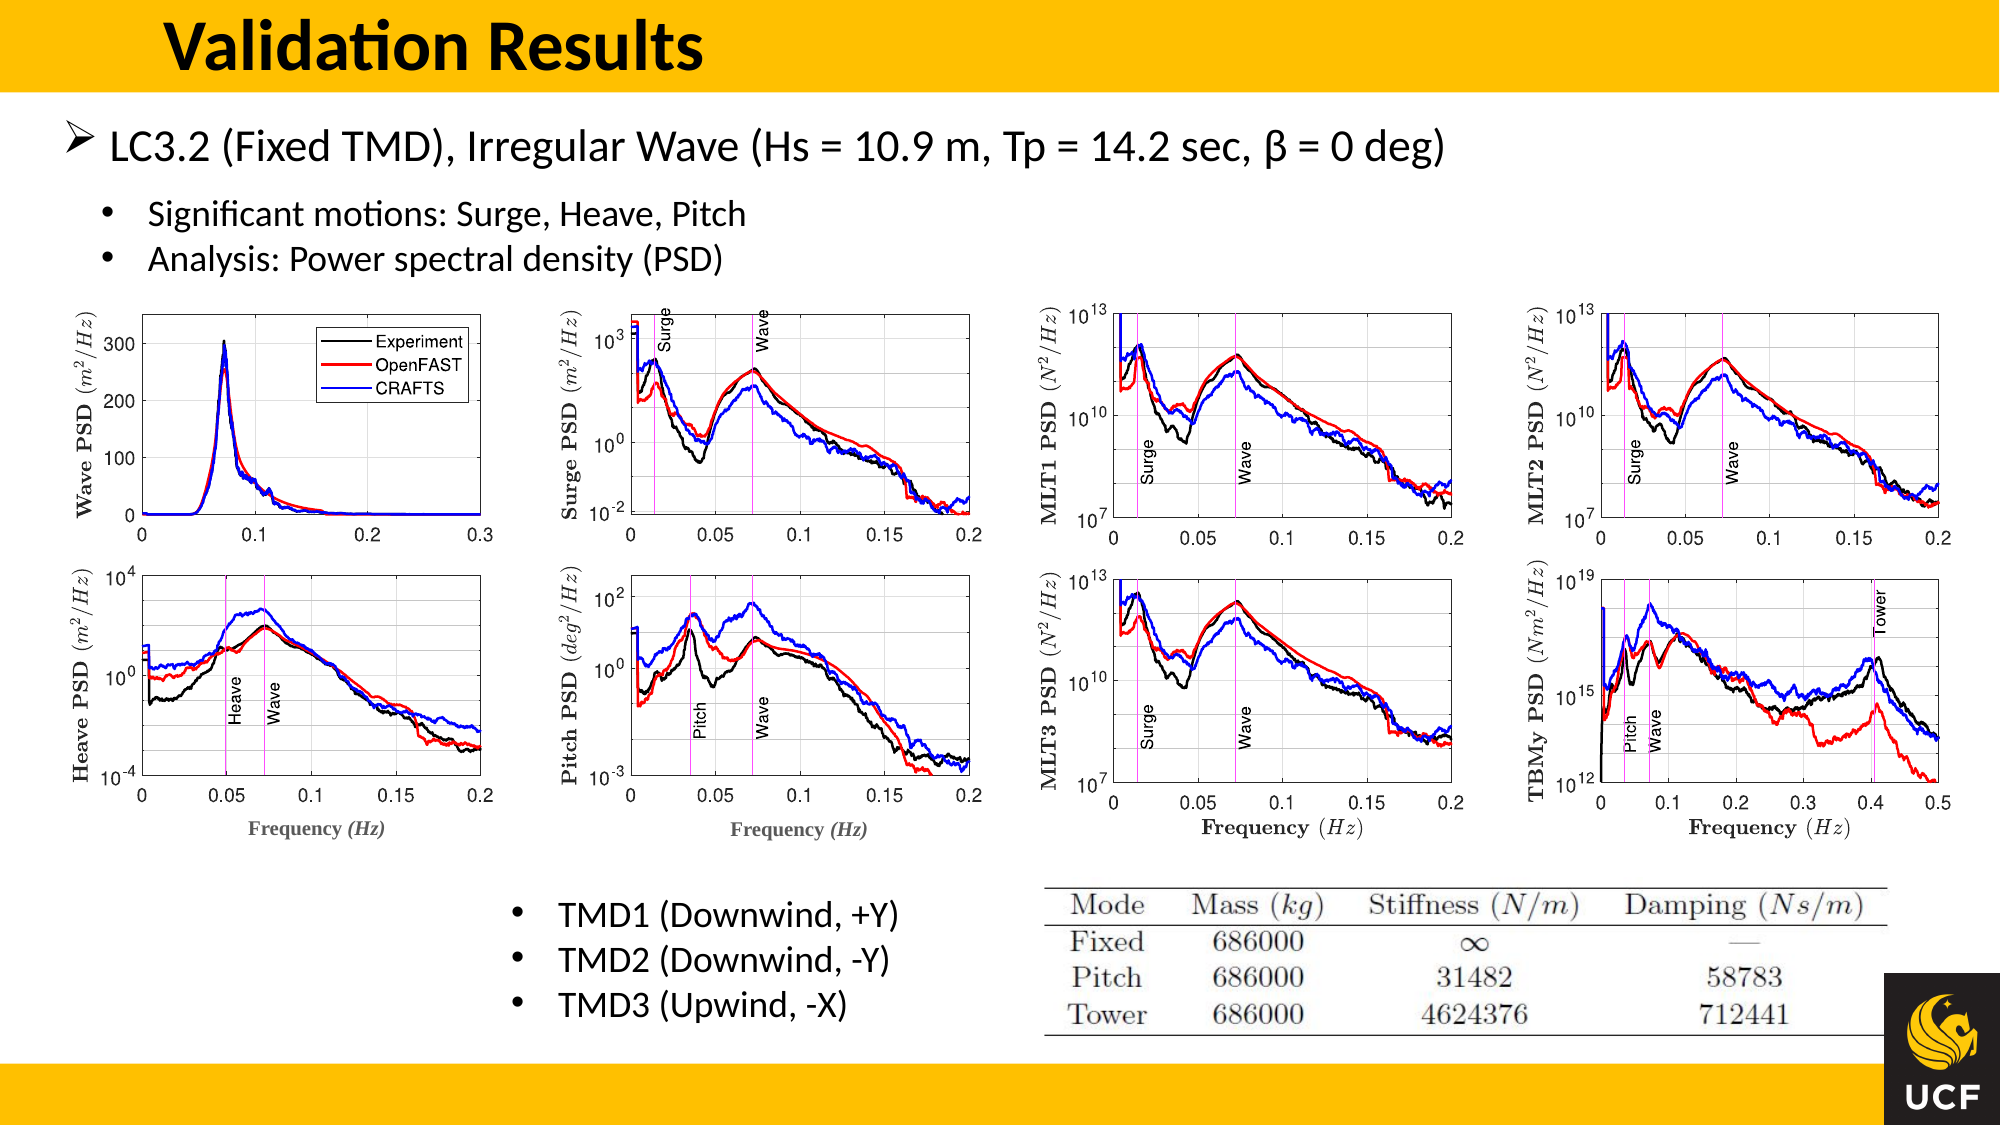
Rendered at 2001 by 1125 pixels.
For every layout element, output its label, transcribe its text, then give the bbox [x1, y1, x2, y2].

picture [1019, 287, 1966, 853]
picture [1035, 877, 2000, 1125]
text_box TMD1 (Downwind, +Y) TMD2 (Downwind, -Y) TMD3 (Upwind, -X) [496, 882, 965, 1032]
text_box Frequency (Hz) [233, 816, 405, 847]
text_box [0, 1063, 1884, 1125]
text_box LC3.2 (Fixed TMD), Irregular Wave (Hs = 10.9 m, Tp = 14.2 sec, β = 0 deg) [47, 108, 1494, 178]
text_box Validation Results [0, 0, 2000, 93]
text_box Frequency (Hz) [715, 816, 887, 848]
slide_number 11 [1412, 1042, 1863, 1103]
text_box Significant motions: Surge, Heave, Pitch Analysis: Power spectral density (PSD) [86, 181, 781, 287]
picture [47, 287, 1000, 816]
